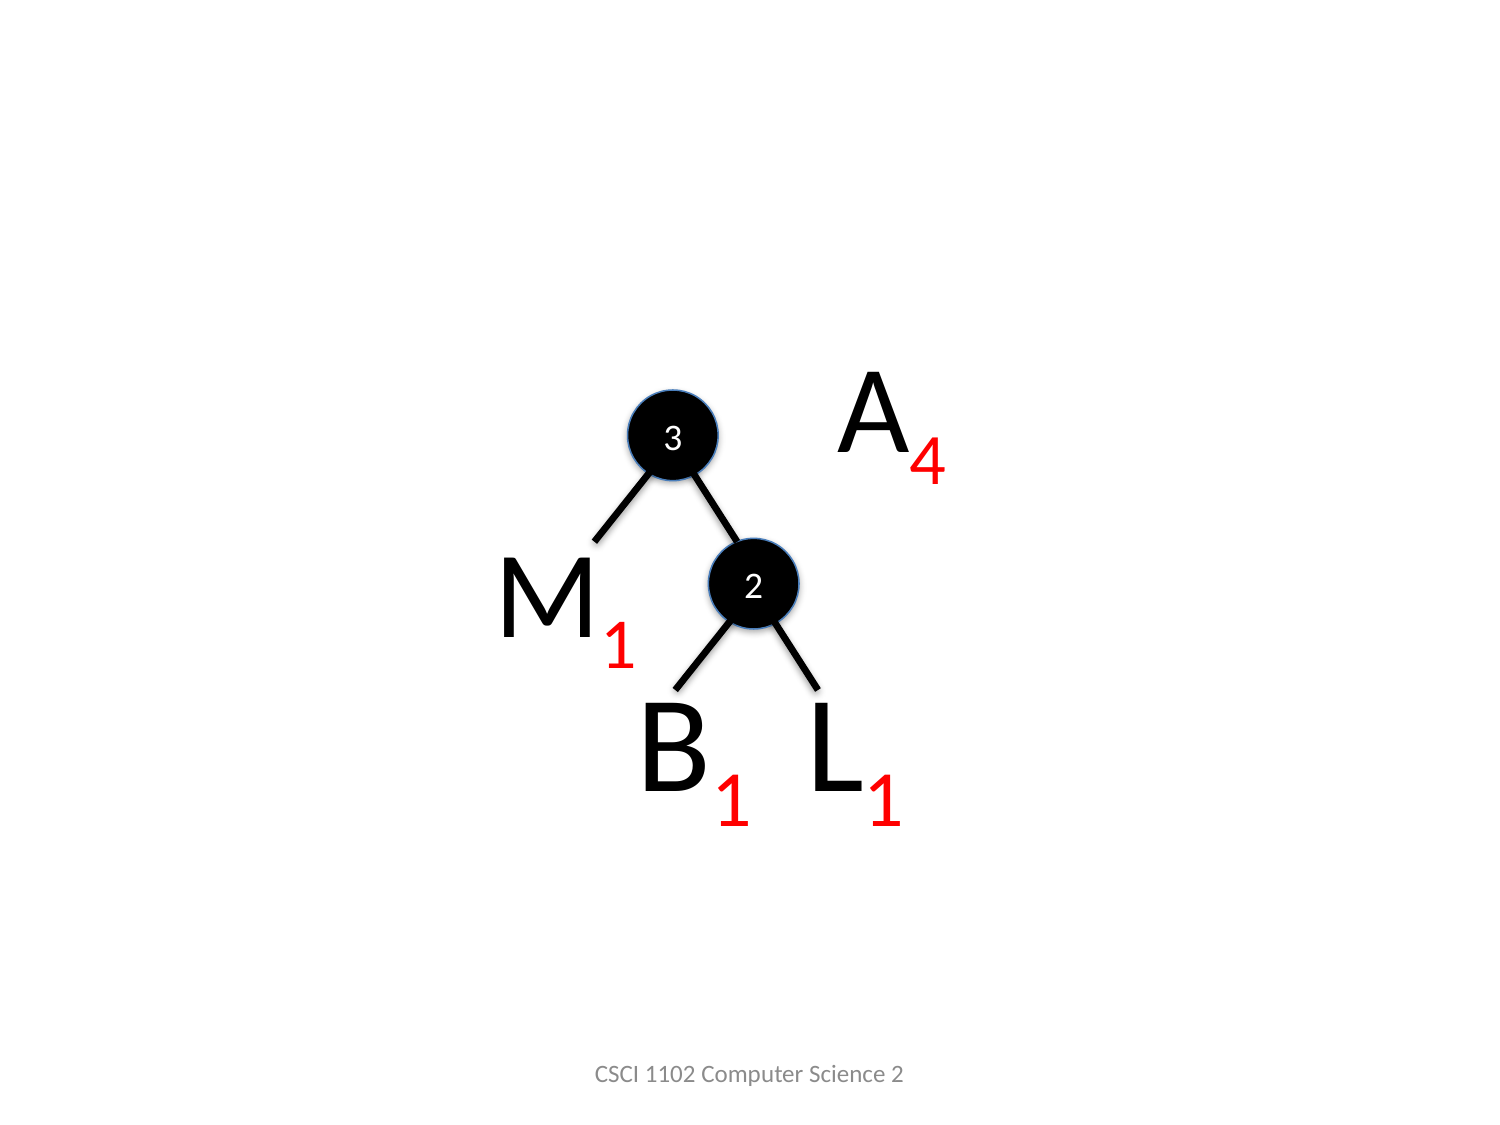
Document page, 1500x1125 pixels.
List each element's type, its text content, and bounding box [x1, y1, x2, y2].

text_box A4 [98, 319, 1449, 507]
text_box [475, 389, 982, 910]
footer CSCI 1102 Computer Science 2 [512, 1042, 988, 1103]
